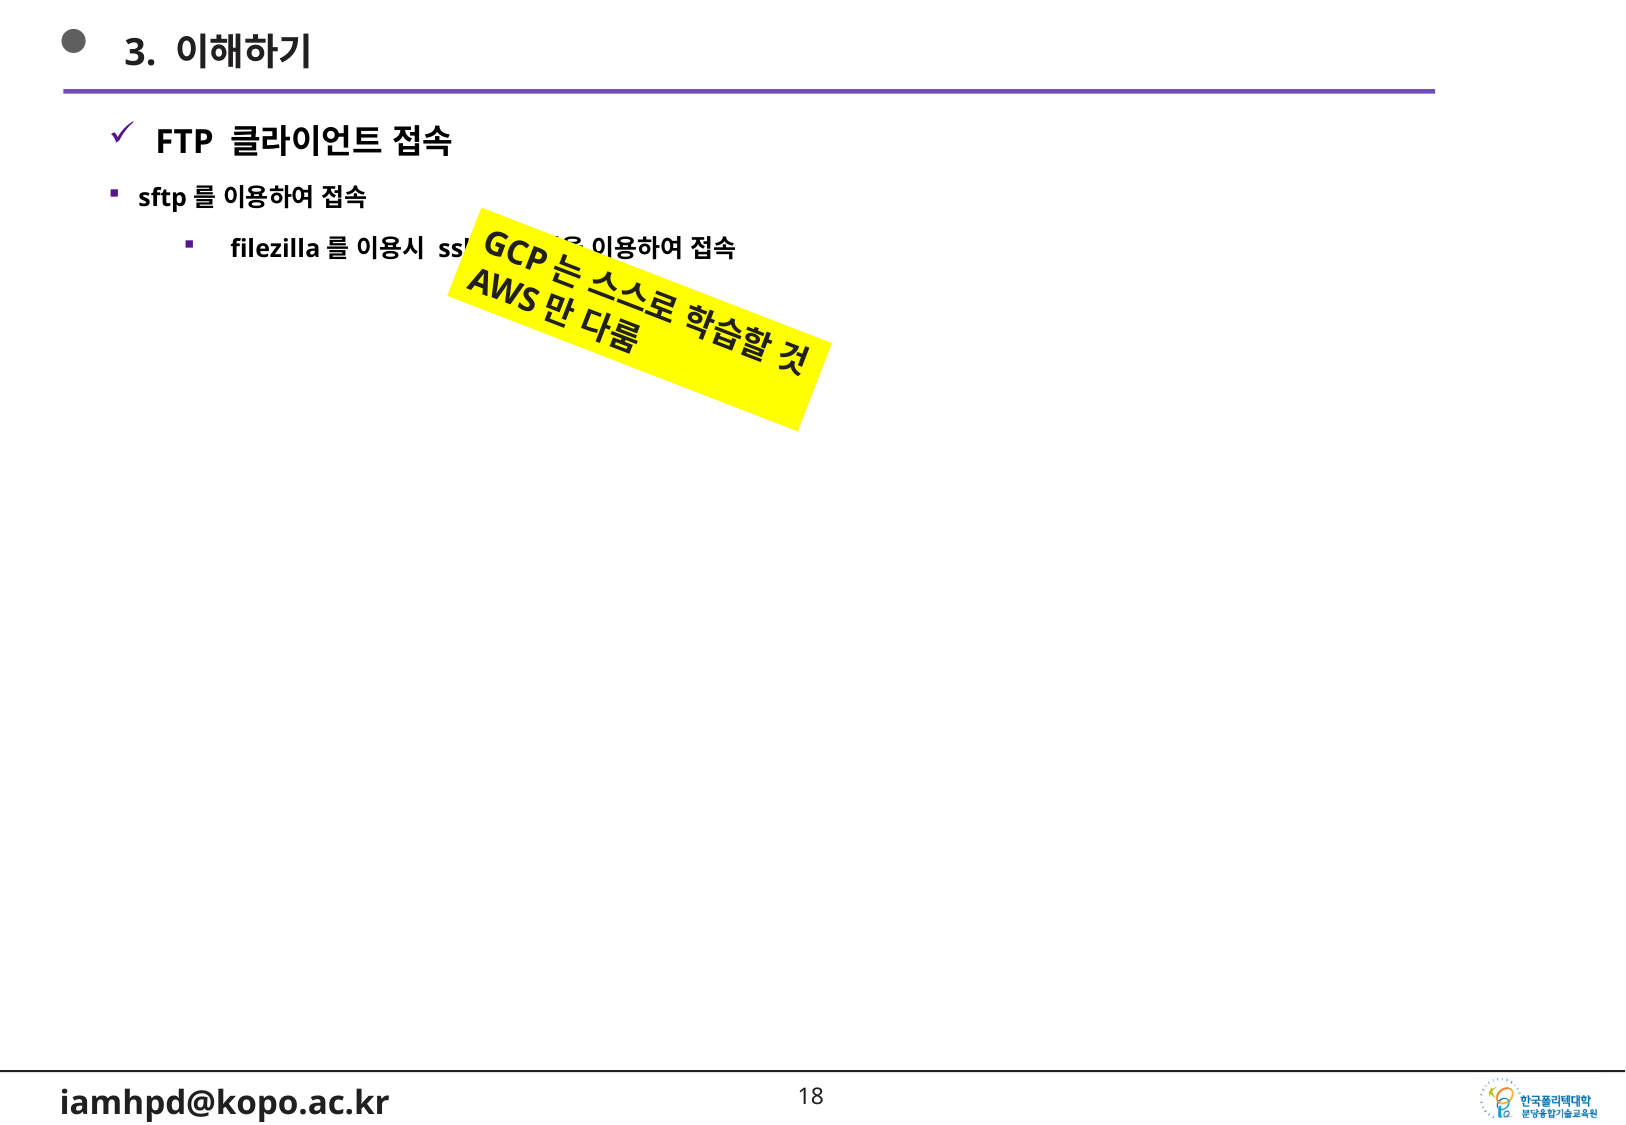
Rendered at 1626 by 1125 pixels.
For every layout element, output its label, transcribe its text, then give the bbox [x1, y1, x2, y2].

text_box FTP 클라이언트 접속 sftp를 이용하여 접속 filezilla를 이용시 ssh키 파일을 이용하여 접속 [87, 97, 1412, 519]
text_box GCP는 스스로 학습할 것 AWS만 다룸 [447, 207, 832, 432]
text_box 17 [765, 1072, 857, 1123]
picture [1476, 1073, 1604, 1125]
text_box [44, 0, 1604, 114]
text_box 3. 이해하기 [109, 20, 943, 93]
